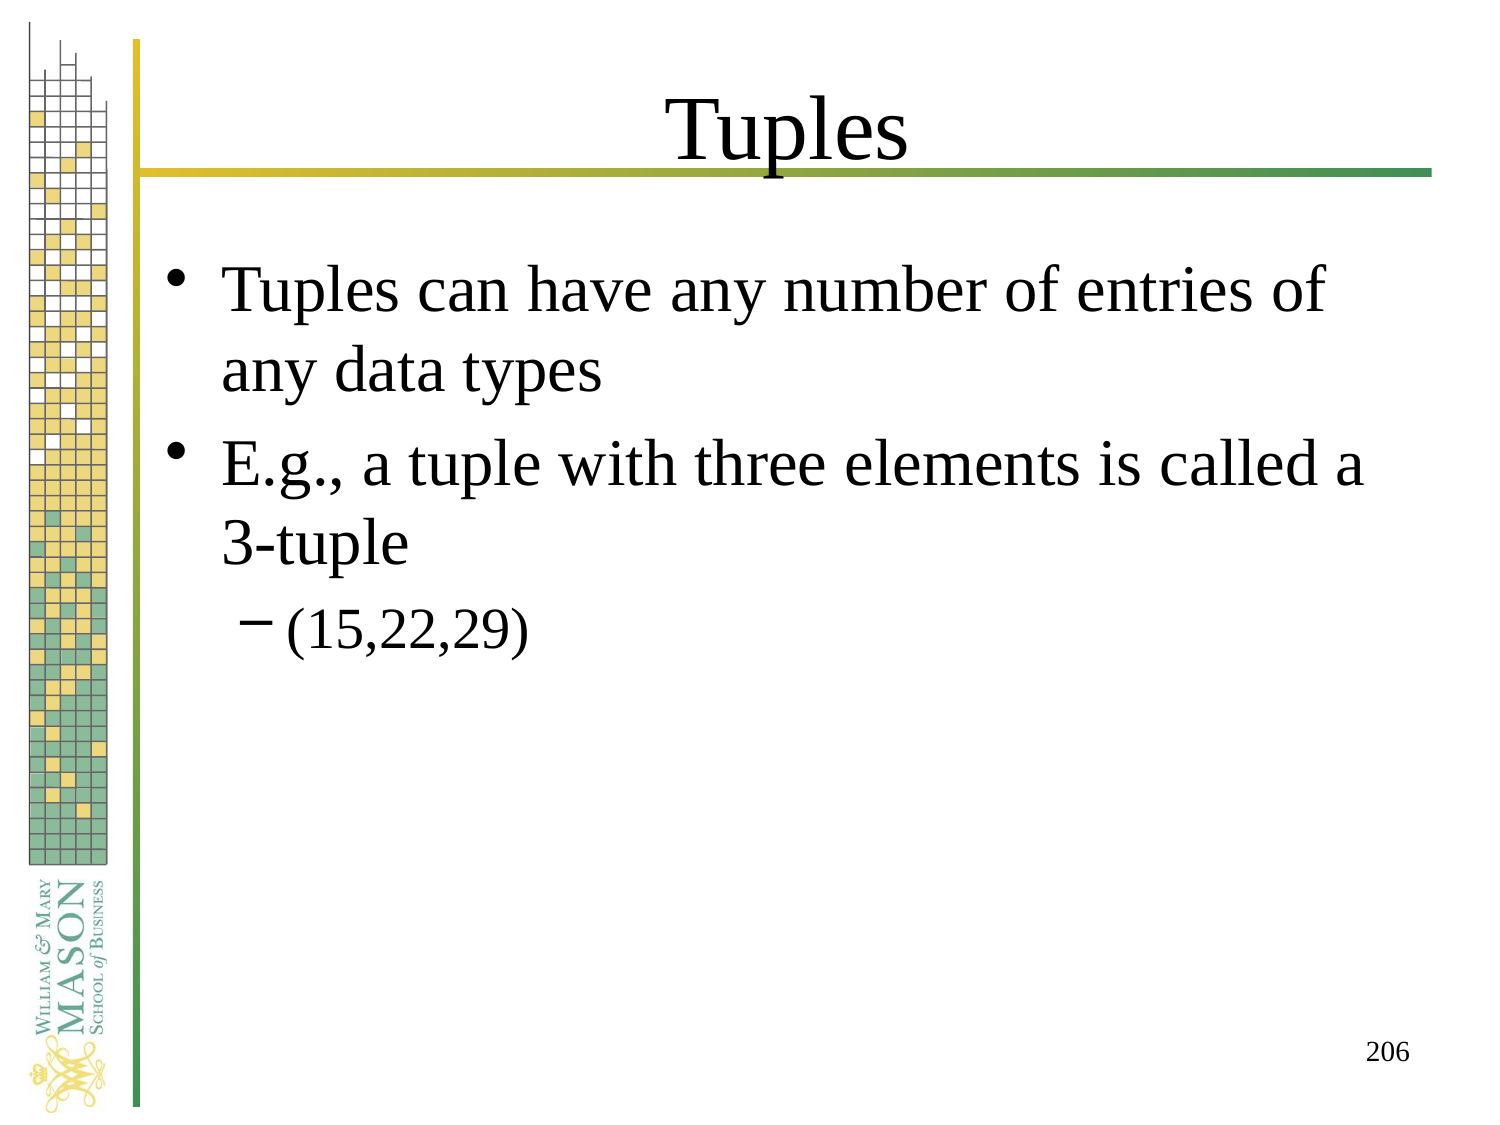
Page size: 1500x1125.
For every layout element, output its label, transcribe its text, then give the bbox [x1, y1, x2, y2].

slide_number 70 [29, 879, 107, 1113]
slide_number 206 [1048, 1024, 1426, 1103]
title Tuples [150, 45, 1425, 200]
list Tuples can have any number of entries of any data types E.g., a tuple with three elements is called a 3-tuple (15,22,29) [150, 237, 1425, 1005]
